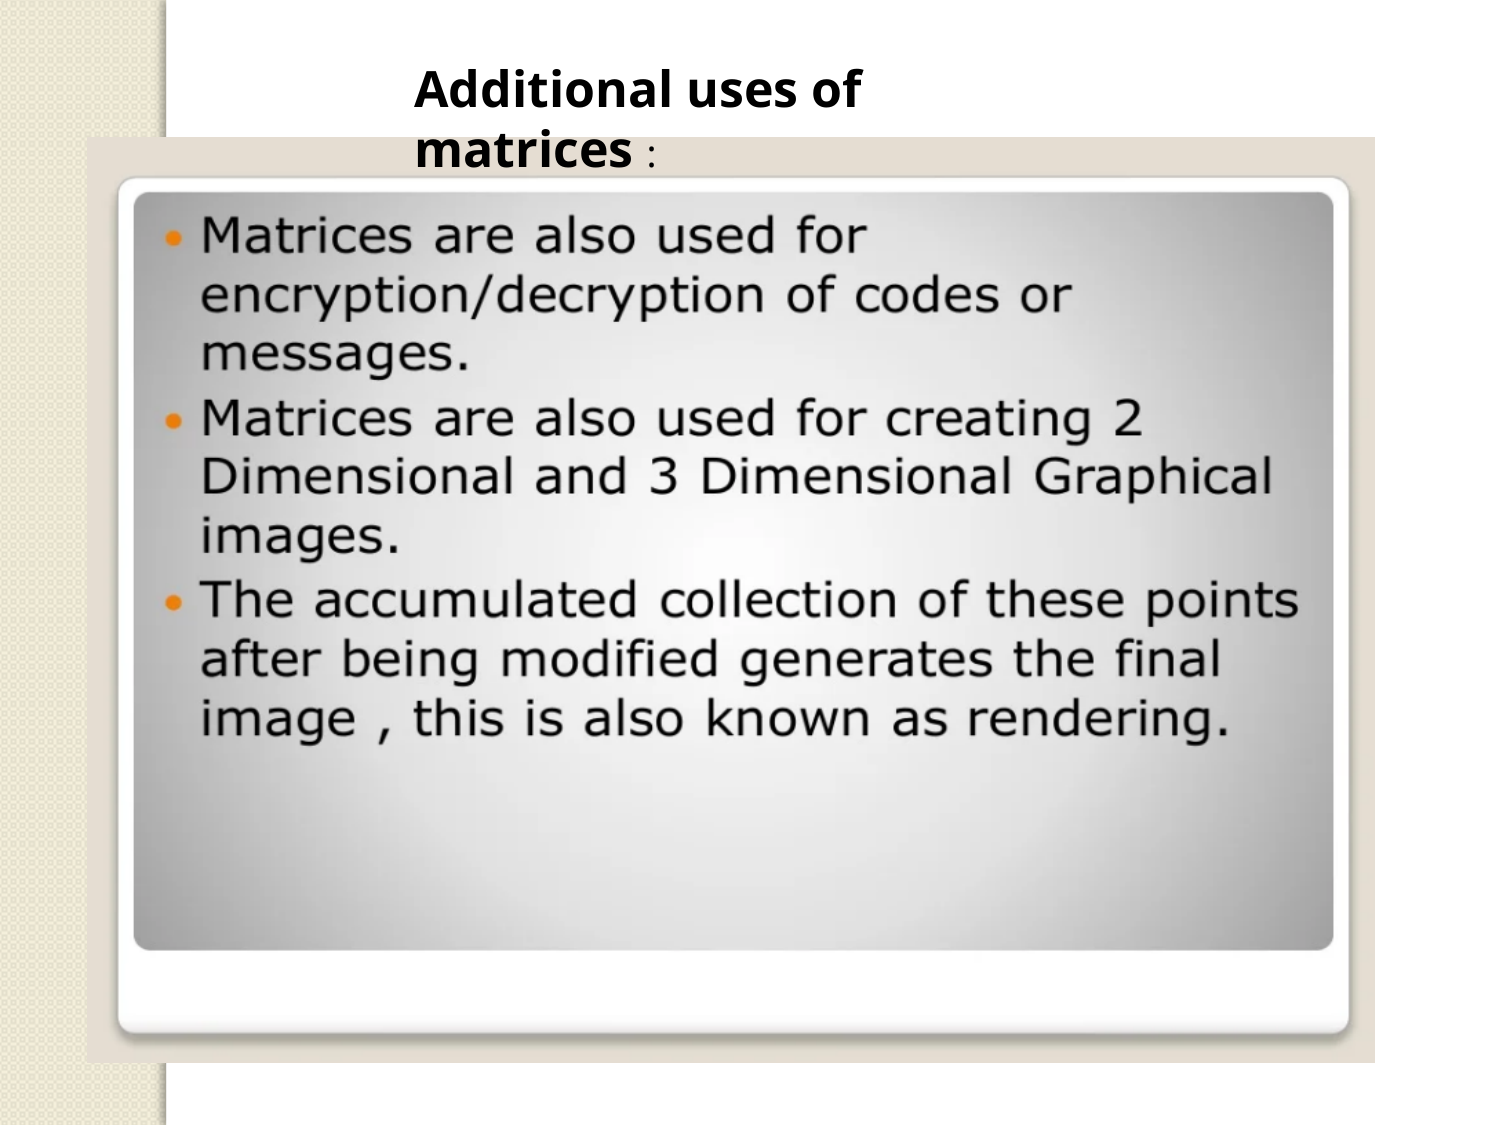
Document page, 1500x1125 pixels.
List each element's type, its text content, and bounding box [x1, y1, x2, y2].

text_box Additional uses of matrices : [399, 49, 1088, 134]
picture [87, 137, 1376, 1063]
